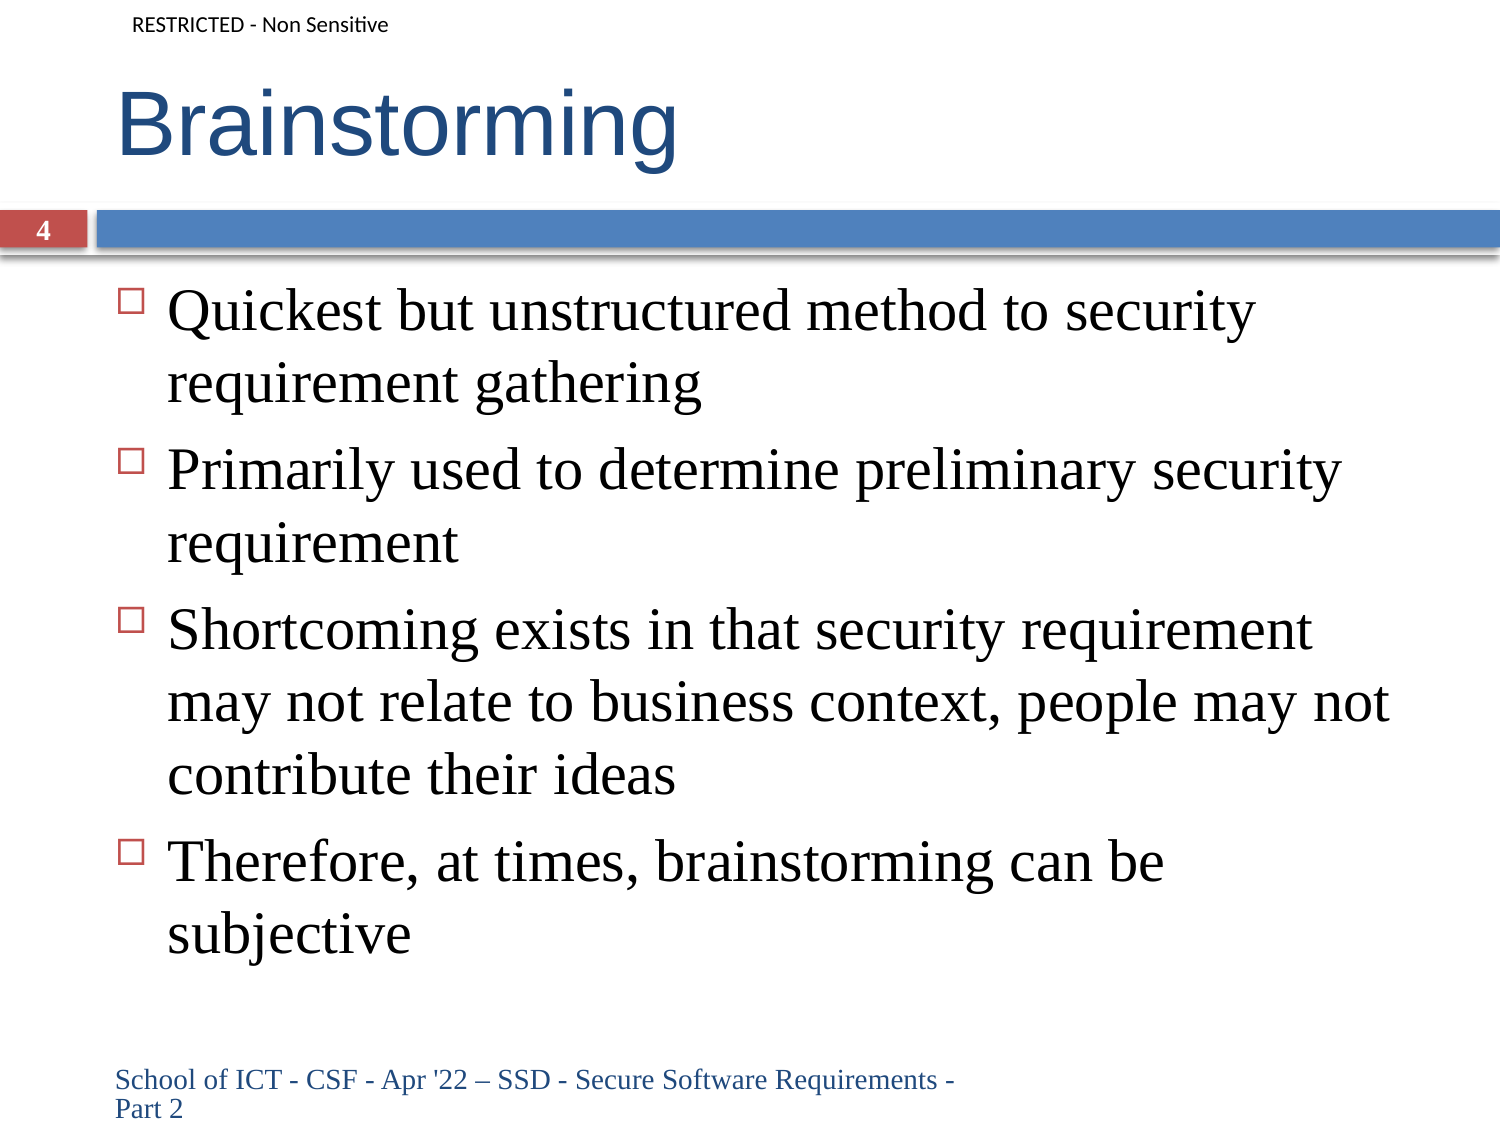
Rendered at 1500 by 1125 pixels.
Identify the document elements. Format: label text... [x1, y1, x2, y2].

footer School of ICT - CSF - Apr '22 – SSD - Secure Software Requirements - Part 2 [99, 1048, 990, 1108]
title Brainstorming [100, 37, 1438, 200]
slide_number 4 [0, 208, 88, 249]
list Quickest but unstructured method to security requirement gathering Primarily used to determine preliminary security requirement Shortcoming exists in that security requirement may not relate to business context, people may not contribute their ideas Therefore, at times, brainstorming can be subjective [100, 262, 1438, 1000]
